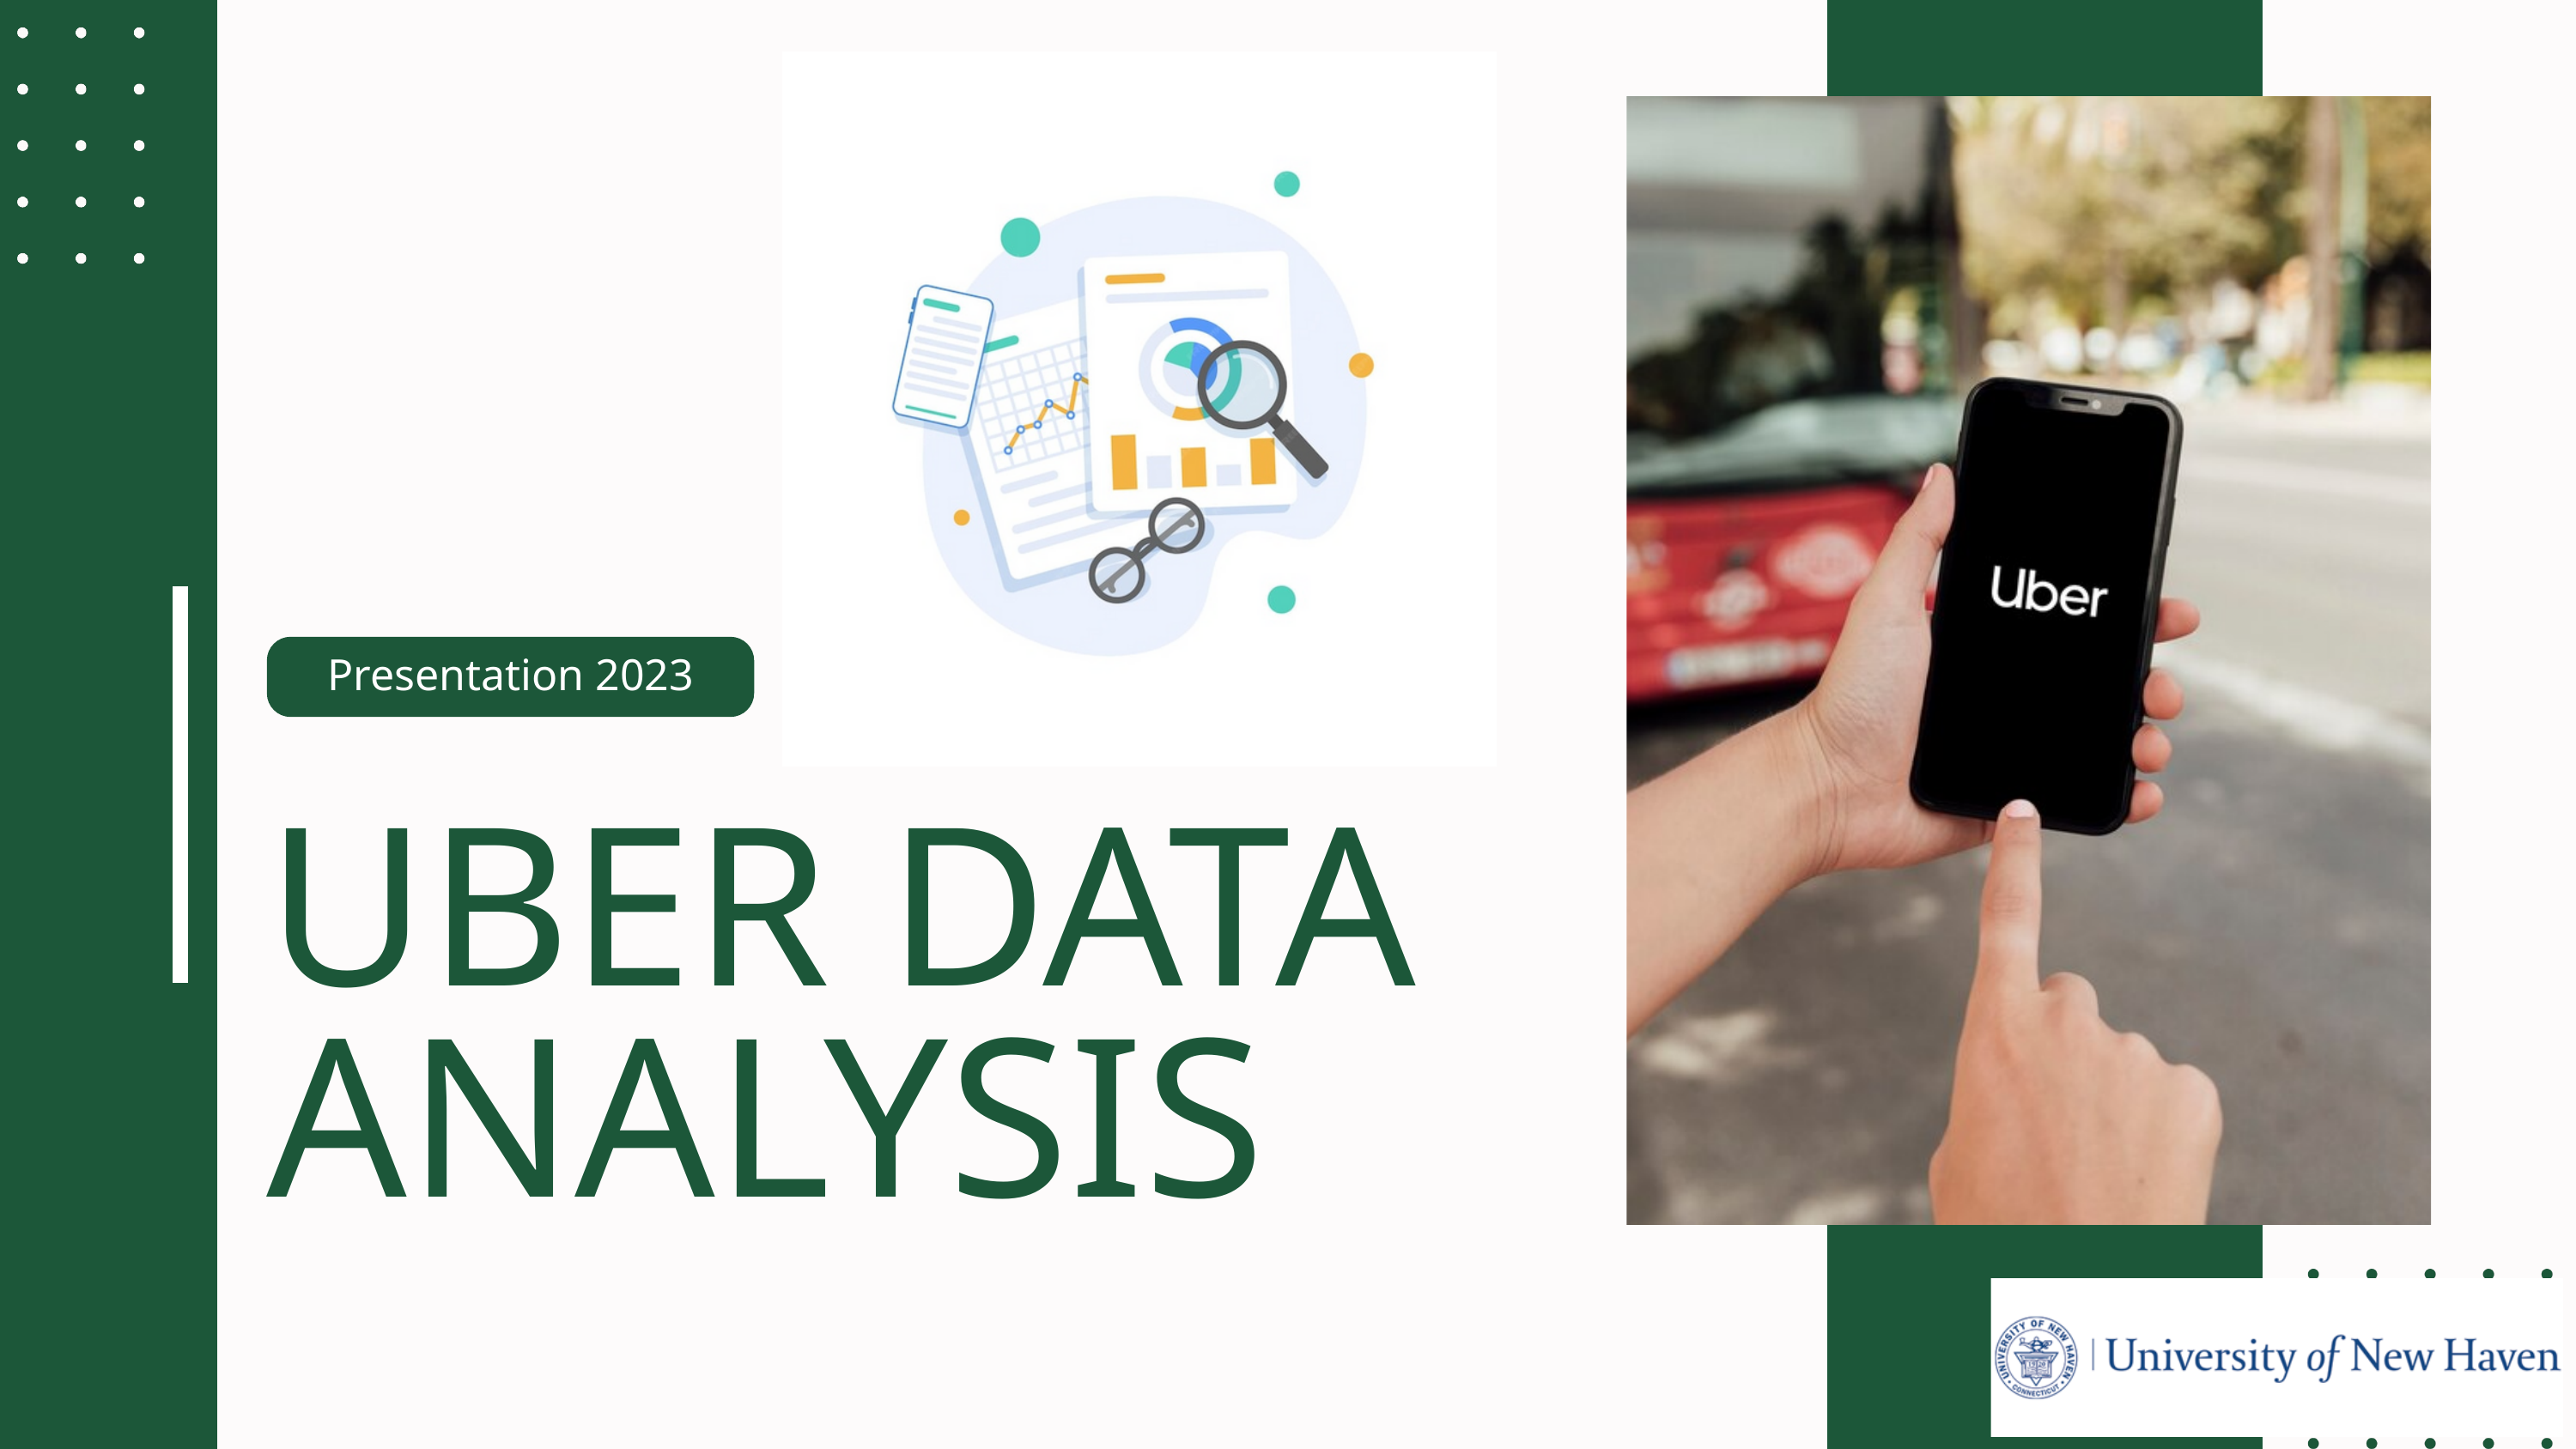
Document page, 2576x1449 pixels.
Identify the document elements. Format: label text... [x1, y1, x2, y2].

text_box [0, 0, 218, 1449]
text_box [173, 585, 189, 984]
text_box [1626, 96, 1824, 1225]
text_box [2269, 96, 2432, 1225]
text_box [2269, 1278, 2563, 1437]
text_box [782, 52, 1498, 767]
text_box [2307, 1268, 2576, 1449]
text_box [1827, 0, 2263, 1449]
text_box UBER DATA ANALYSIS [266, 818, 1783, 1241]
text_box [266, 636, 755, 718]
